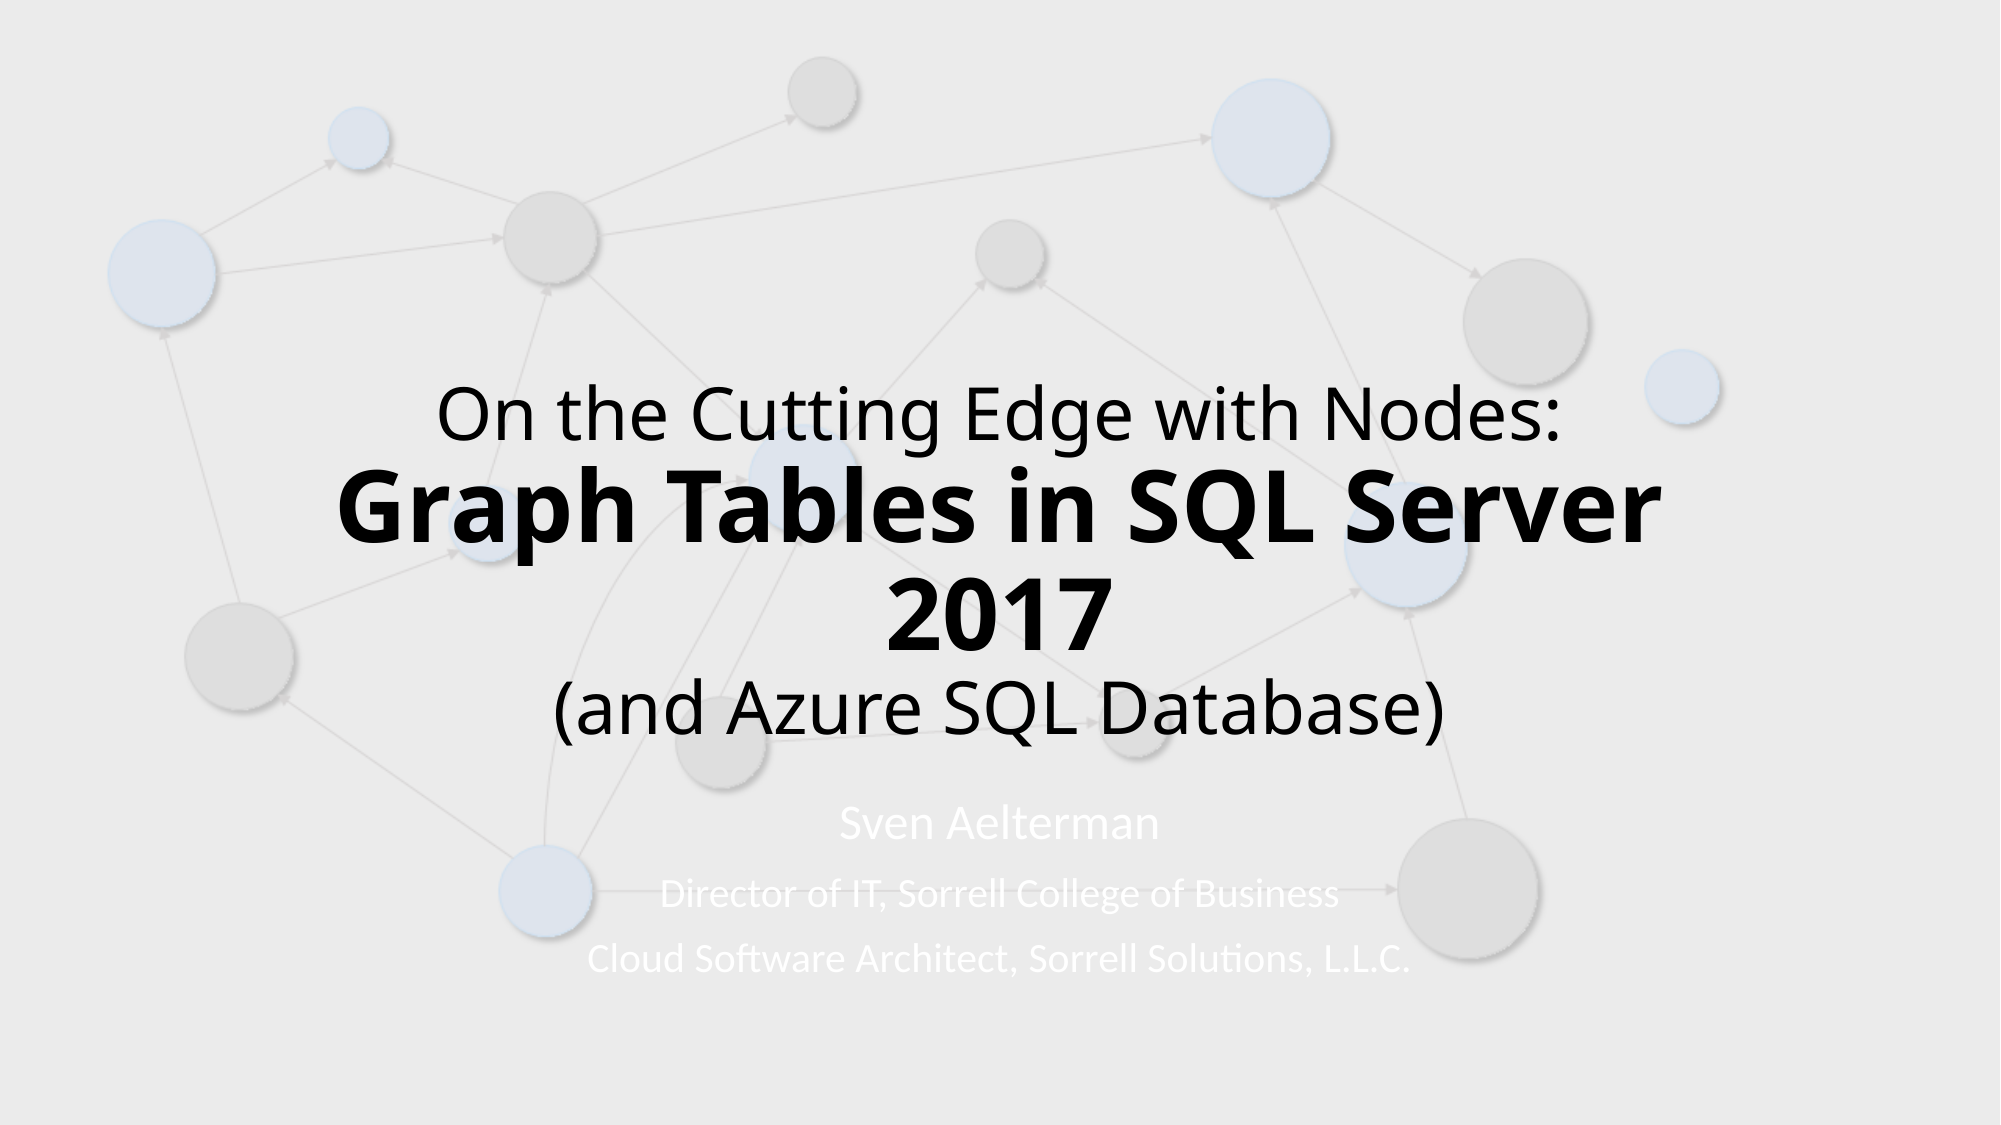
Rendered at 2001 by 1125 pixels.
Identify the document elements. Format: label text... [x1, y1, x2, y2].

subtitle Sven Aelterman Director of IT, Sorrell College of Business Cloud Software Architect, Sorrell Solutions, L.L.C. [249, 788, 1750, 1061]
title On the Cutting Edge with Nodes: Graph Tables in SQL Server 2017 (and Azure SQL Database) [240, 366, 1760, 759]
